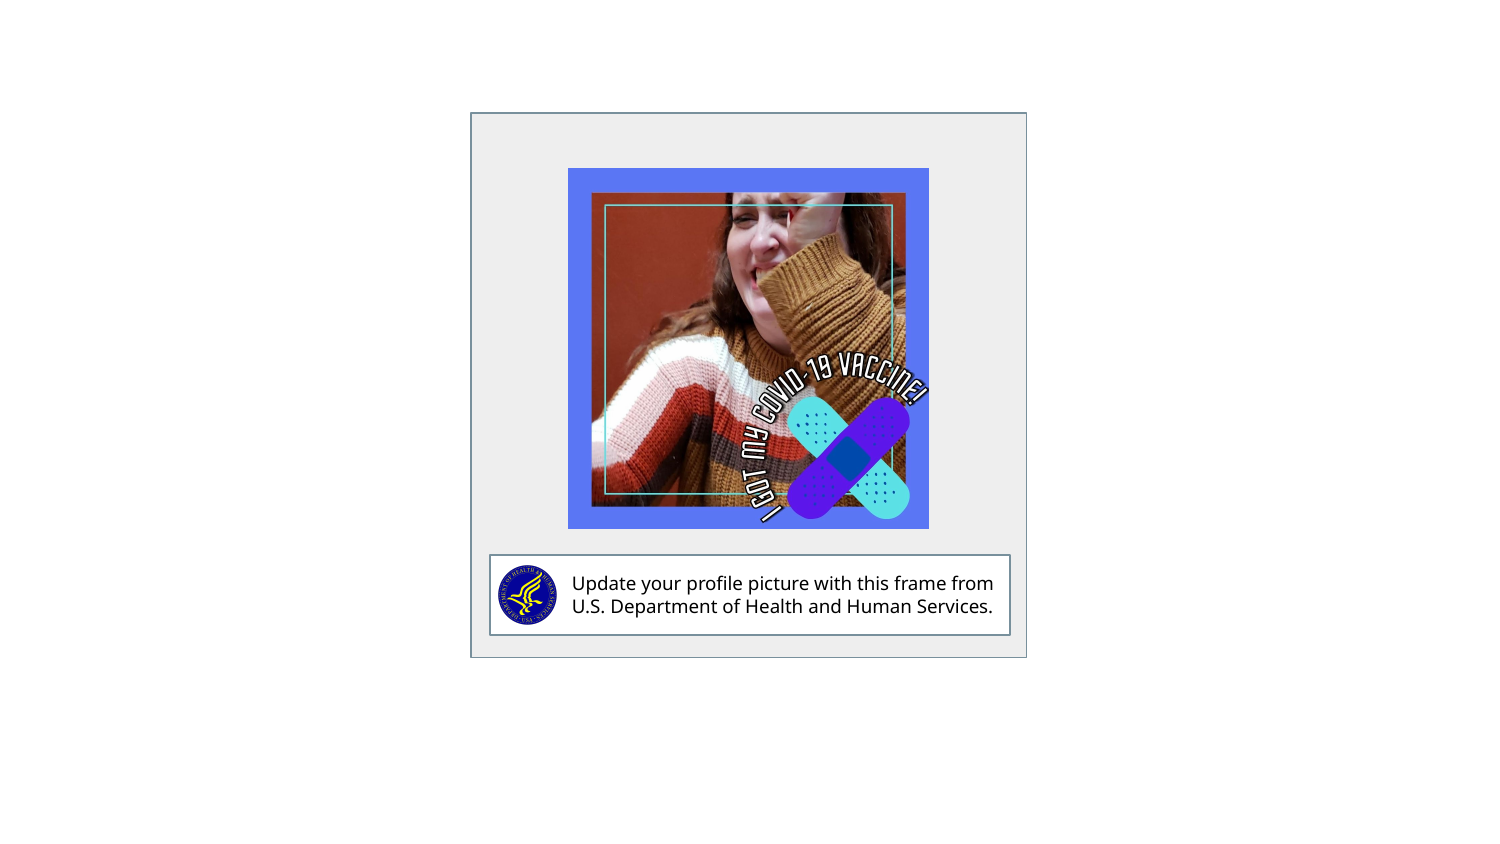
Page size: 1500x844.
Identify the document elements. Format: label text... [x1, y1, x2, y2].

picture [497, 565, 558, 625]
text_box [471, 112, 1027, 658]
text_box [490, 554, 1010, 635]
picture [568, 167, 929, 529]
text_box Update your profile picture with this frame from U.S. Department of Health and Human Services. [556, 557, 1020, 632]
